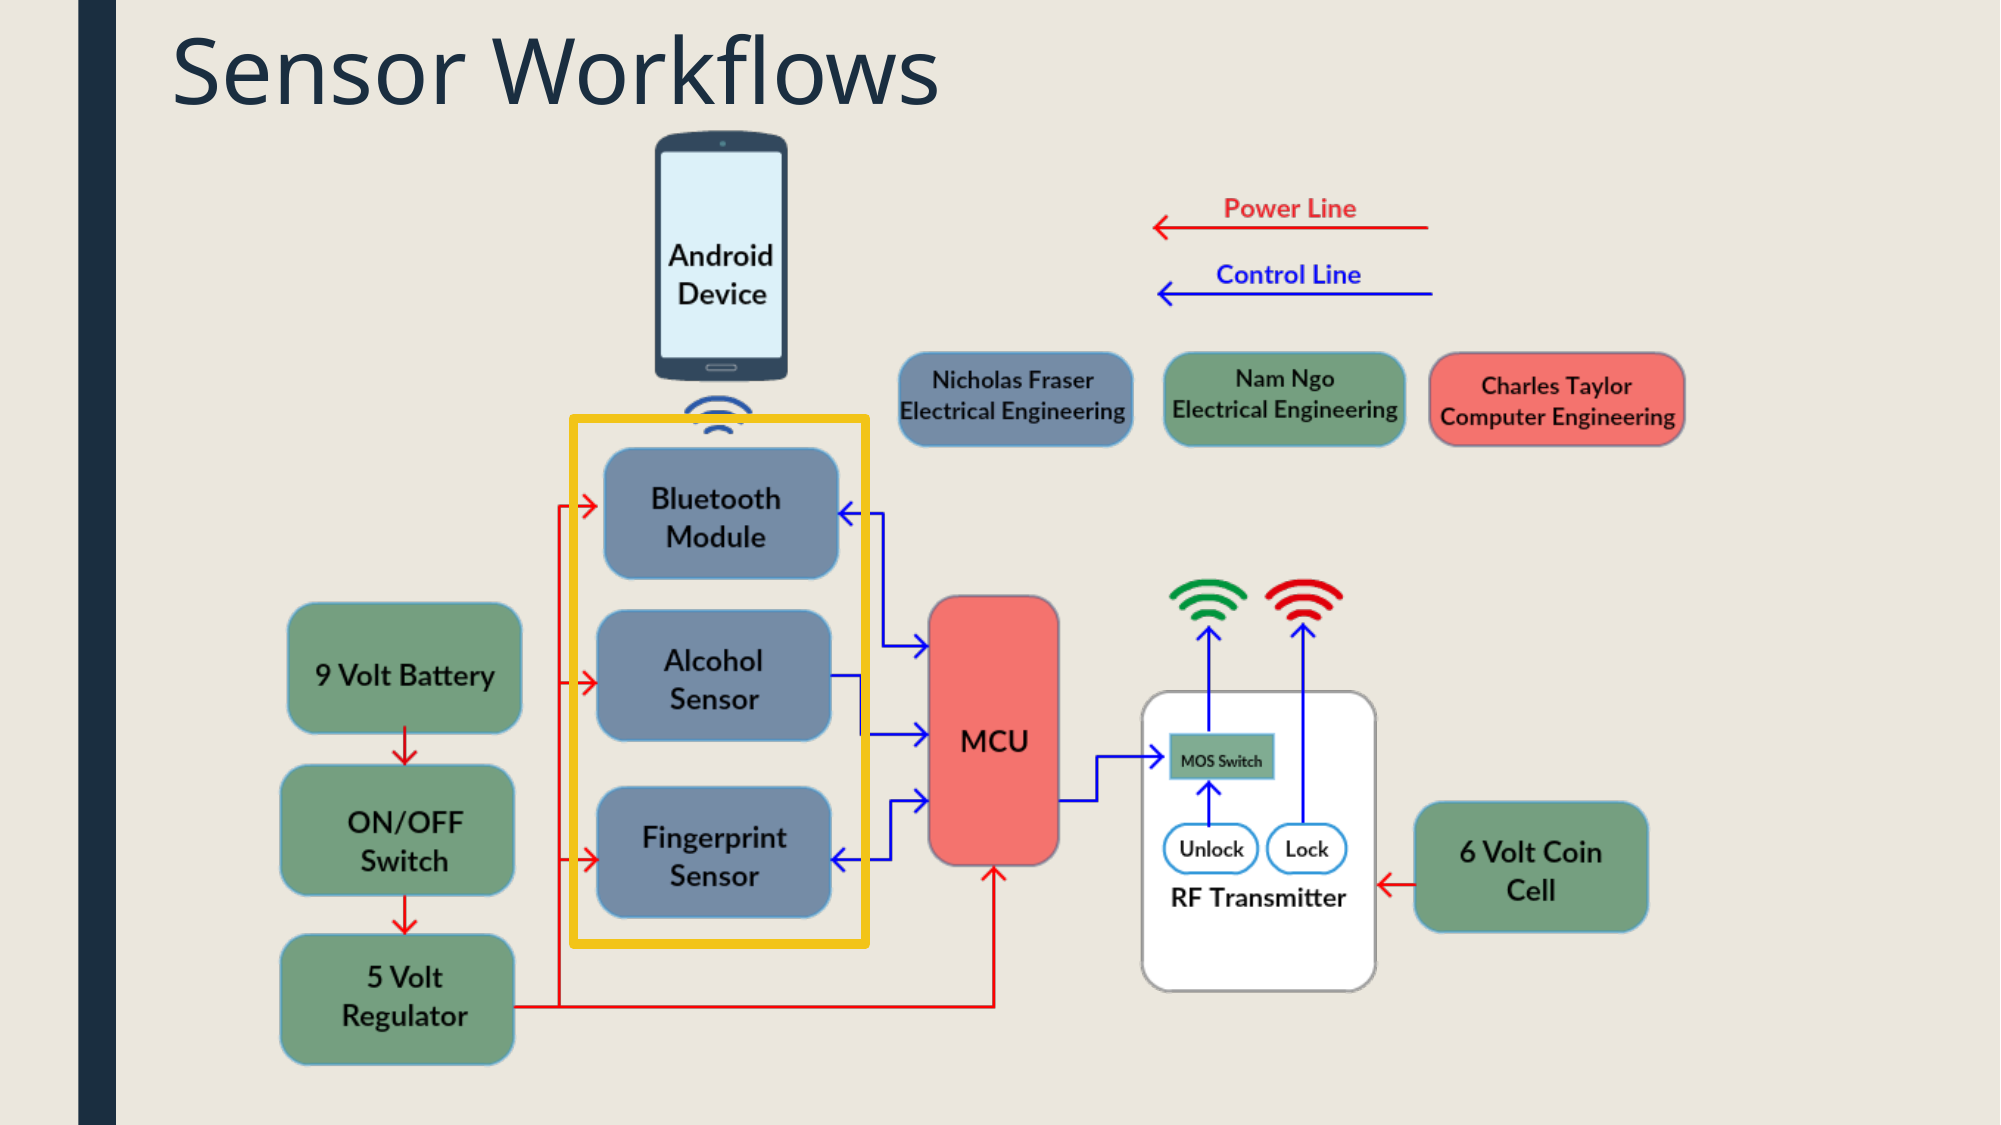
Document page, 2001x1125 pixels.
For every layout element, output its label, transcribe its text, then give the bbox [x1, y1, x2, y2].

title Sensor Workflows [156, 18, 1732, 150]
picture [265, 116, 1804, 1125]
